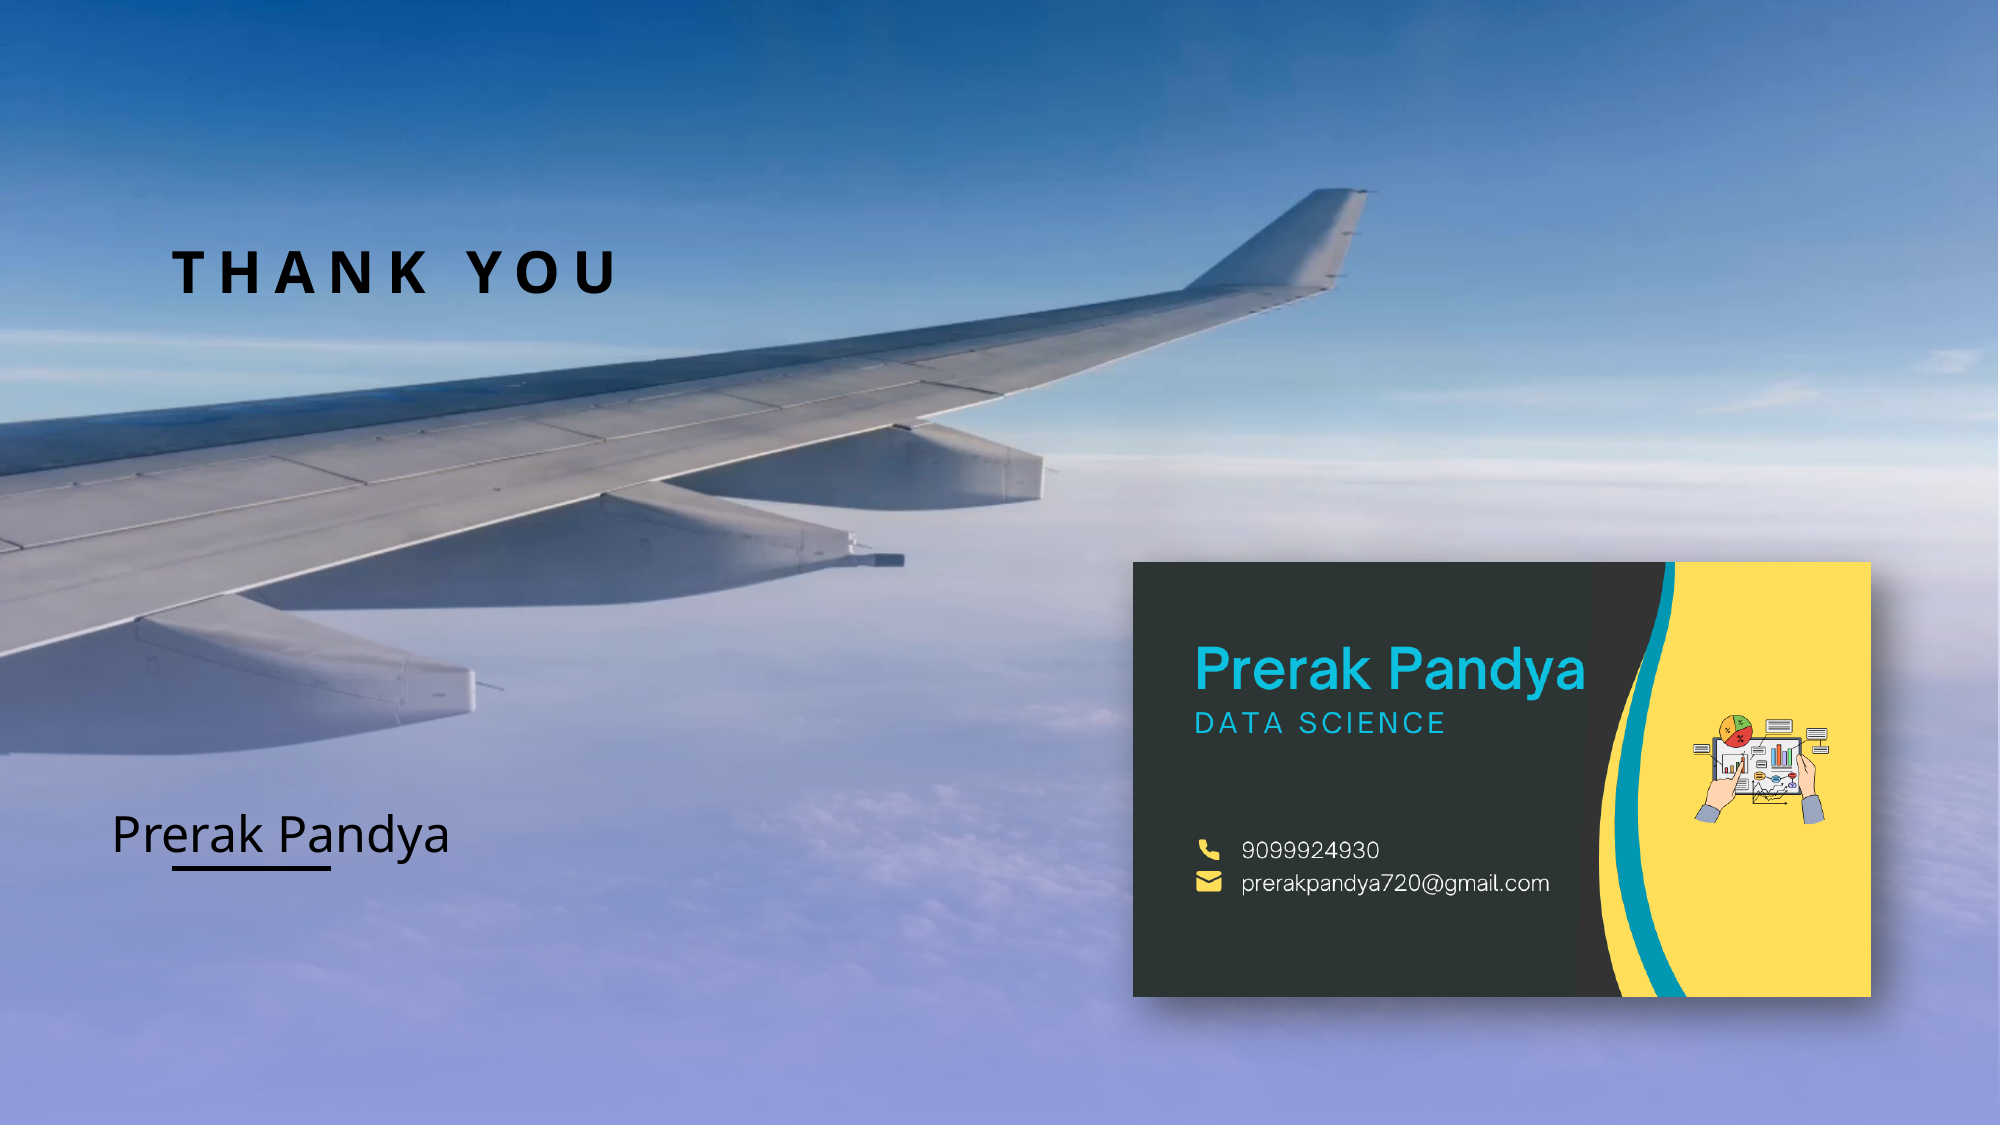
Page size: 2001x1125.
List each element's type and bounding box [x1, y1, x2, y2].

picture [1133, 562, 1871, 997]
text_box [0, 0, 1998, 1125]
